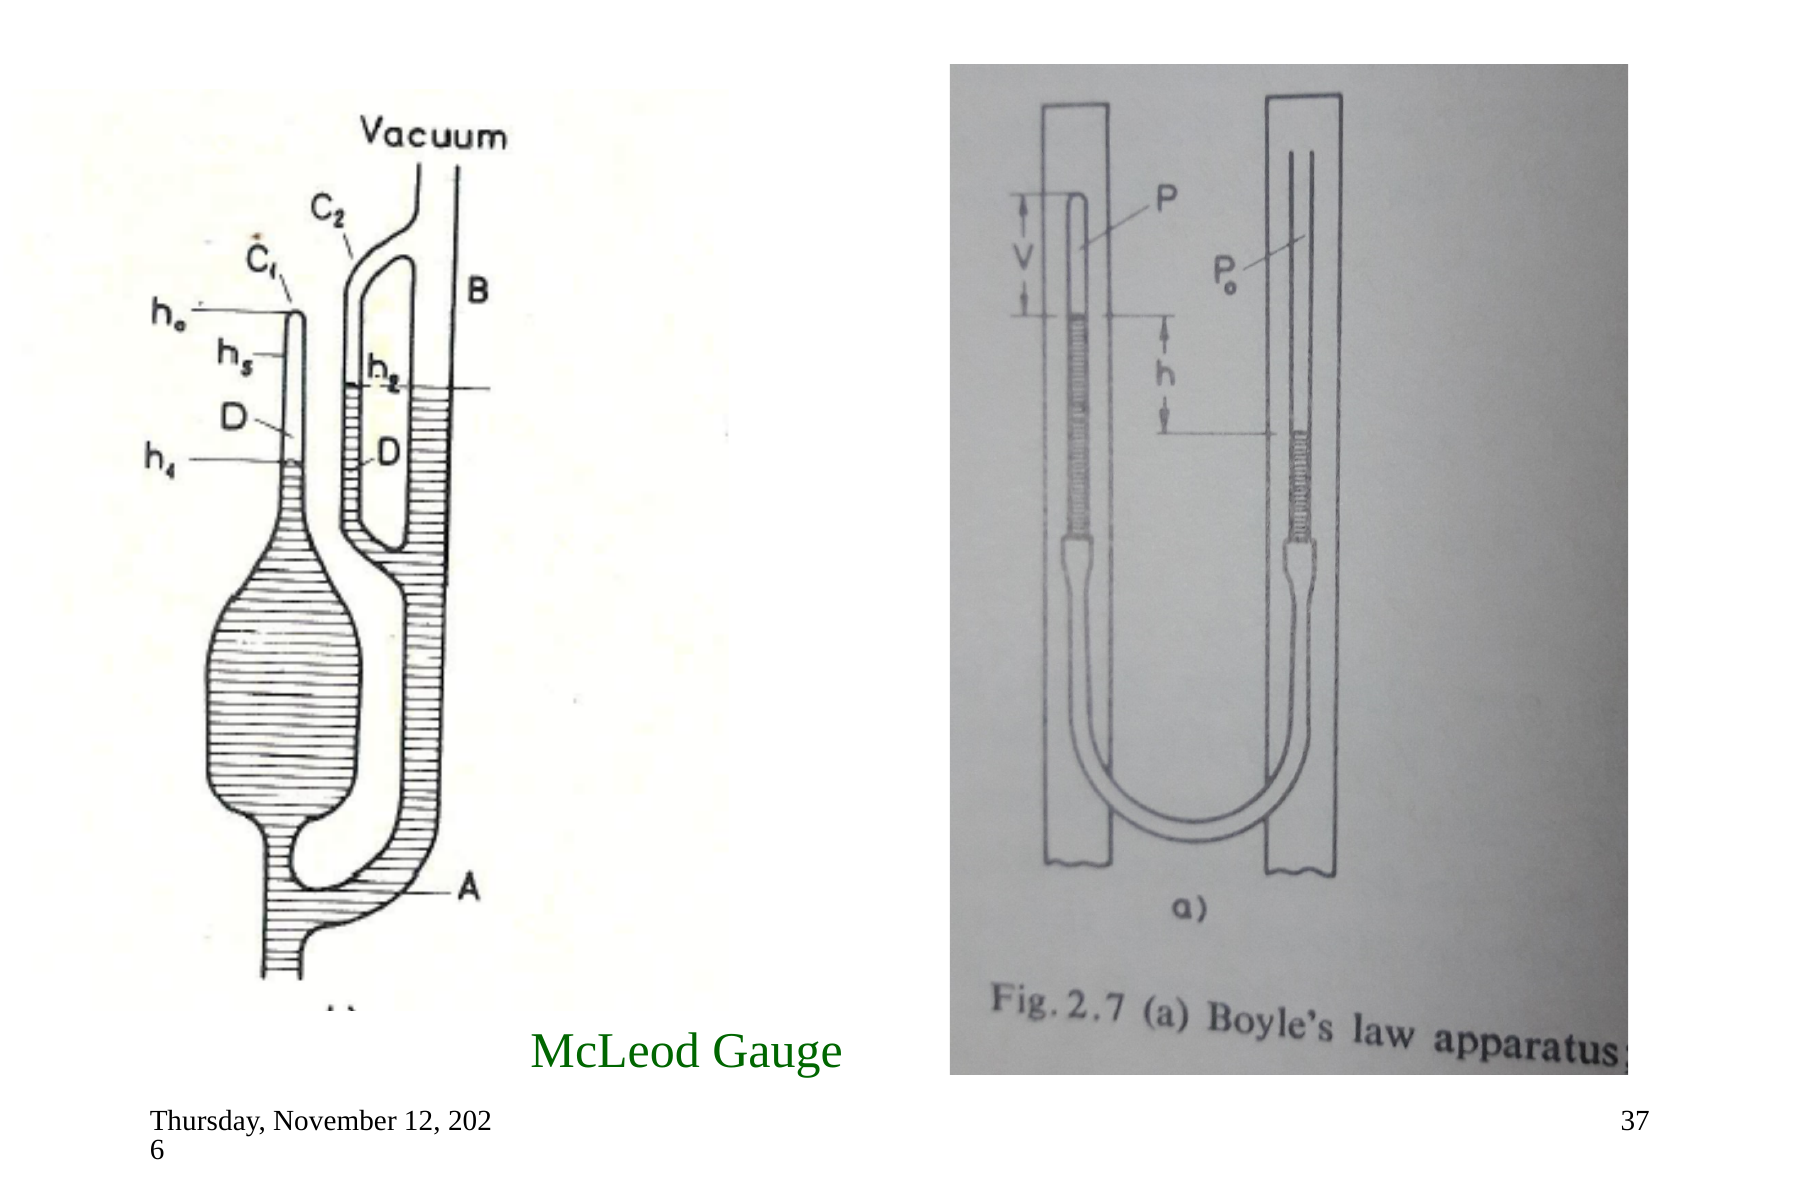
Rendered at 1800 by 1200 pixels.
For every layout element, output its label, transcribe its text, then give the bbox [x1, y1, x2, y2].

picture [3, 89, 729, 1011]
picture [783, 64, 1795, 1075]
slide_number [134, 1092, 511, 1174]
text_box McLeod Gauge [515, 1010, 858, 1086]
slide_number 37 [1289, 1092, 1666, 1174]
